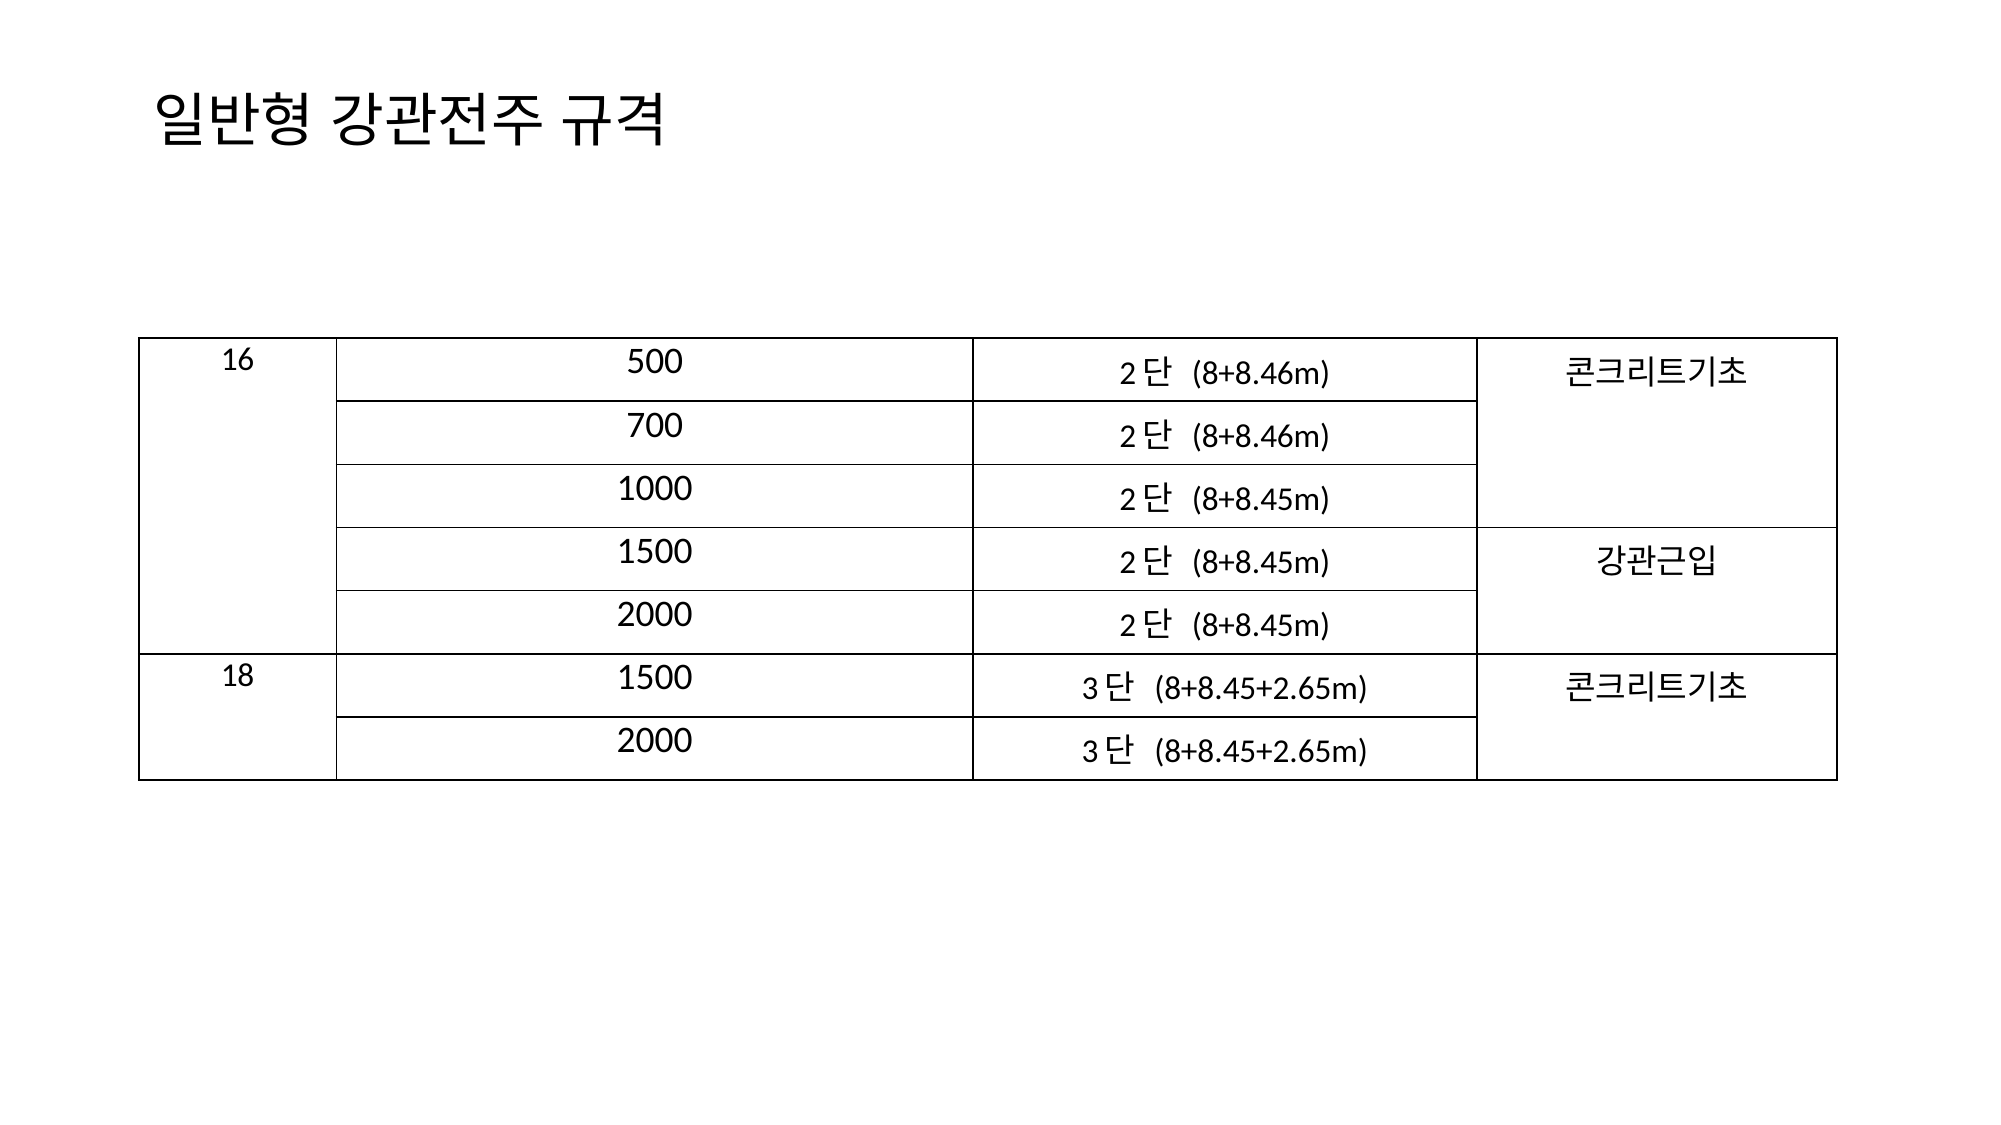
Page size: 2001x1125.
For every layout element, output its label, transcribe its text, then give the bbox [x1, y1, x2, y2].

table_header 500 [337, 339, 972, 400]
table_cell 3단 (8+8.45+2.65m) [974, 655, 1476, 716]
table_cell 강관근입 [1478, 528, 1836, 653]
table_cell 1500 [337, 655, 972, 716]
title 일반형 강관전주 규격 [138, 60, 1864, 185]
table_cell 2단 (8+8.45m) [974, 528, 1476, 590]
table_cell 2단 (8+8.46m) [974, 402, 1476, 464]
table_cell 1000 [337, 465, 972, 527]
table_cell 콘크리트기초 [1478, 655, 1836, 779]
table_cell 2000 [337, 591, 972, 653]
table_cell 18 [140, 655, 336, 779]
table_header 2단 (8+8.46m) [974, 339, 1476, 400]
table_cell 2단 (8+8.45m) [974, 465, 1476, 527]
table_header 16 [140, 339, 336, 653]
table_cell 3단 (8+8.45+2.65m) [974, 718, 1476, 779]
table_cell 1500 [337, 528, 972, 590]
table_cell 2단 (8+8.45m) [974, 591, 1476, 653]
table_cell 2000 [337, 718, 972, 779]
table_cell 700 [337, 402, 972, 464]
table_header 콘크리트기초 [1478, 339, 1836, 527]
